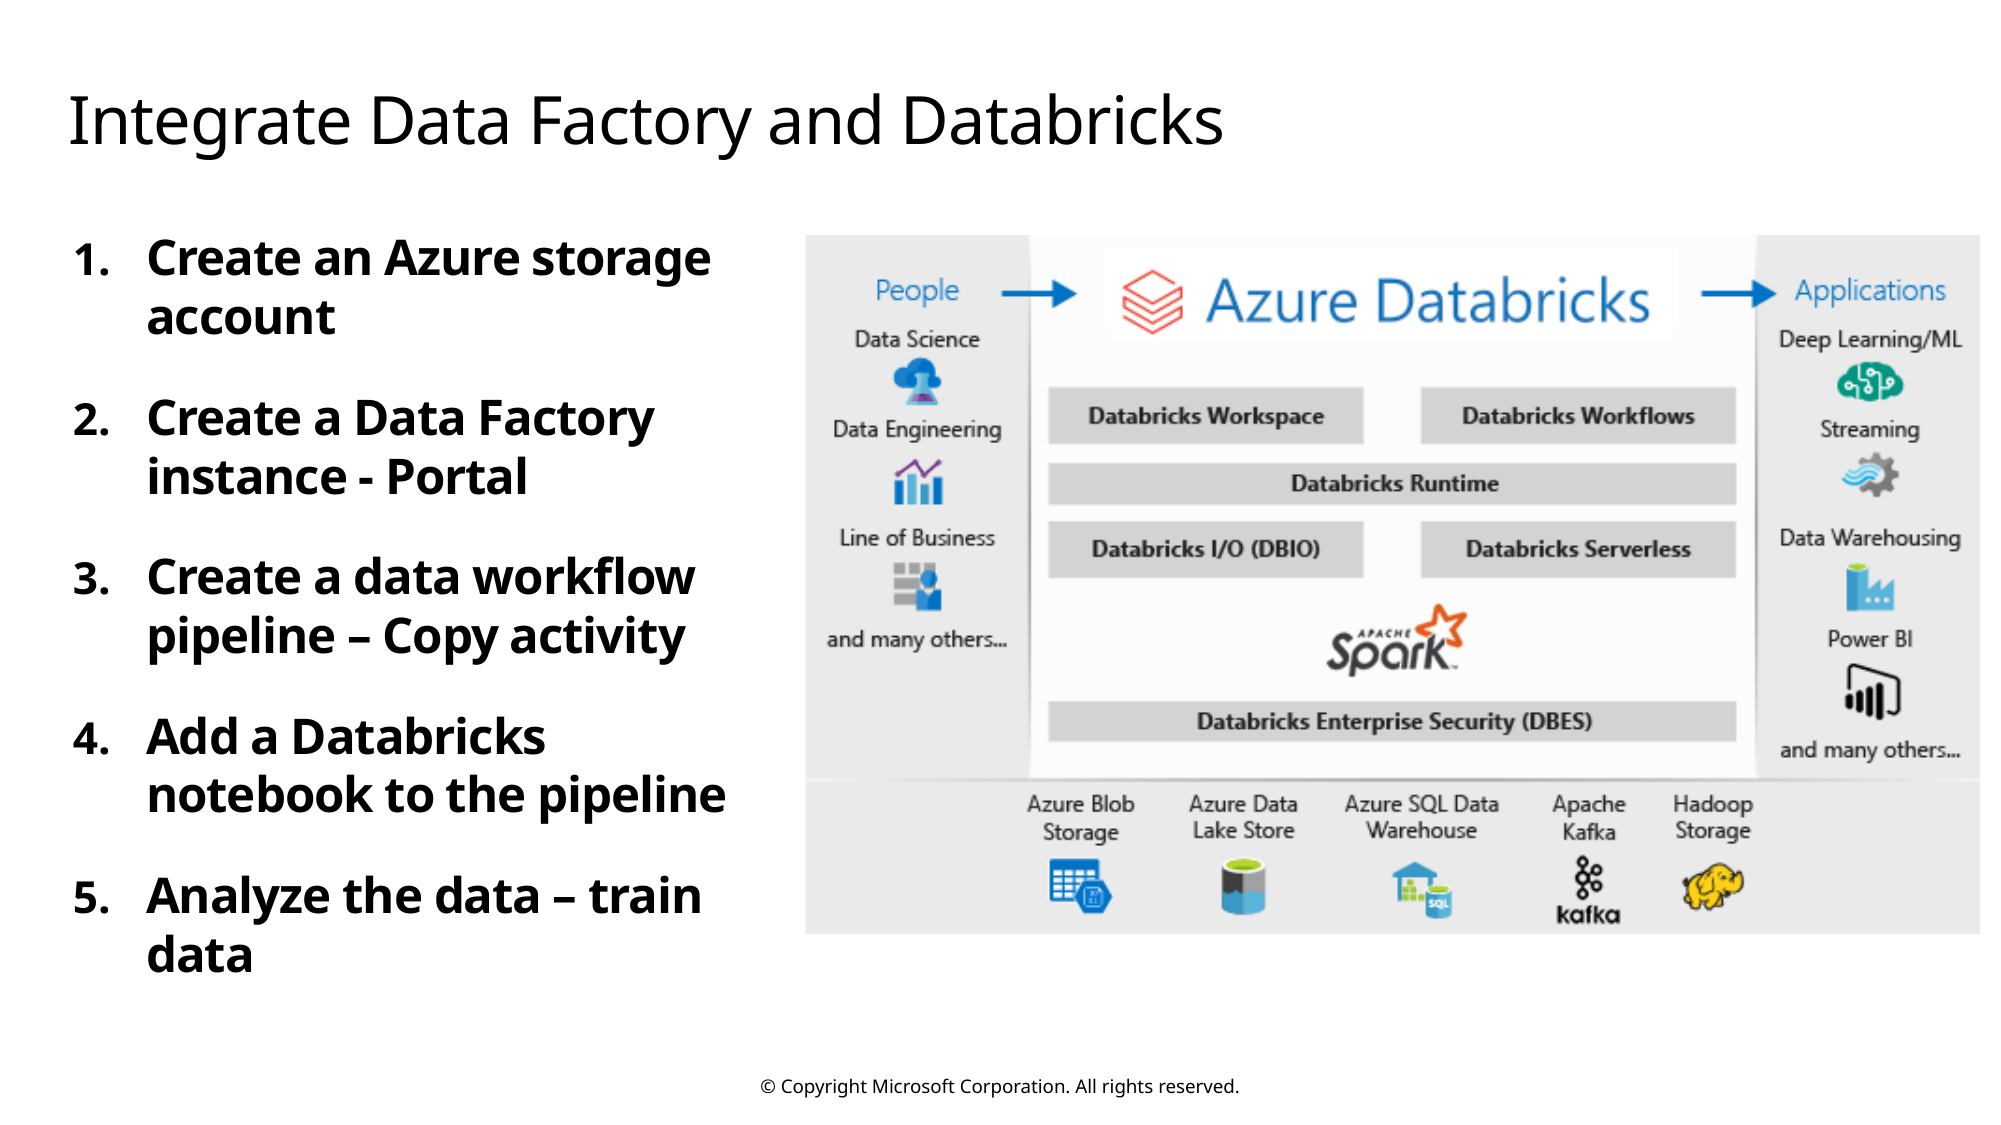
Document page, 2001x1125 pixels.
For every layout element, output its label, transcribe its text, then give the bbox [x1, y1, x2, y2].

title Integrate Data Factory and Databricks [68, 72, 1930, 184]
picture [804, 235, 1980, 934]
list Create an Azure storage account Create a Data Factory instance - Portal Create a data workflow pipeline – Copy activity Add a Databricks notebook to the pipeline Analyze the data – train data [57, 219, 769, 1072]
